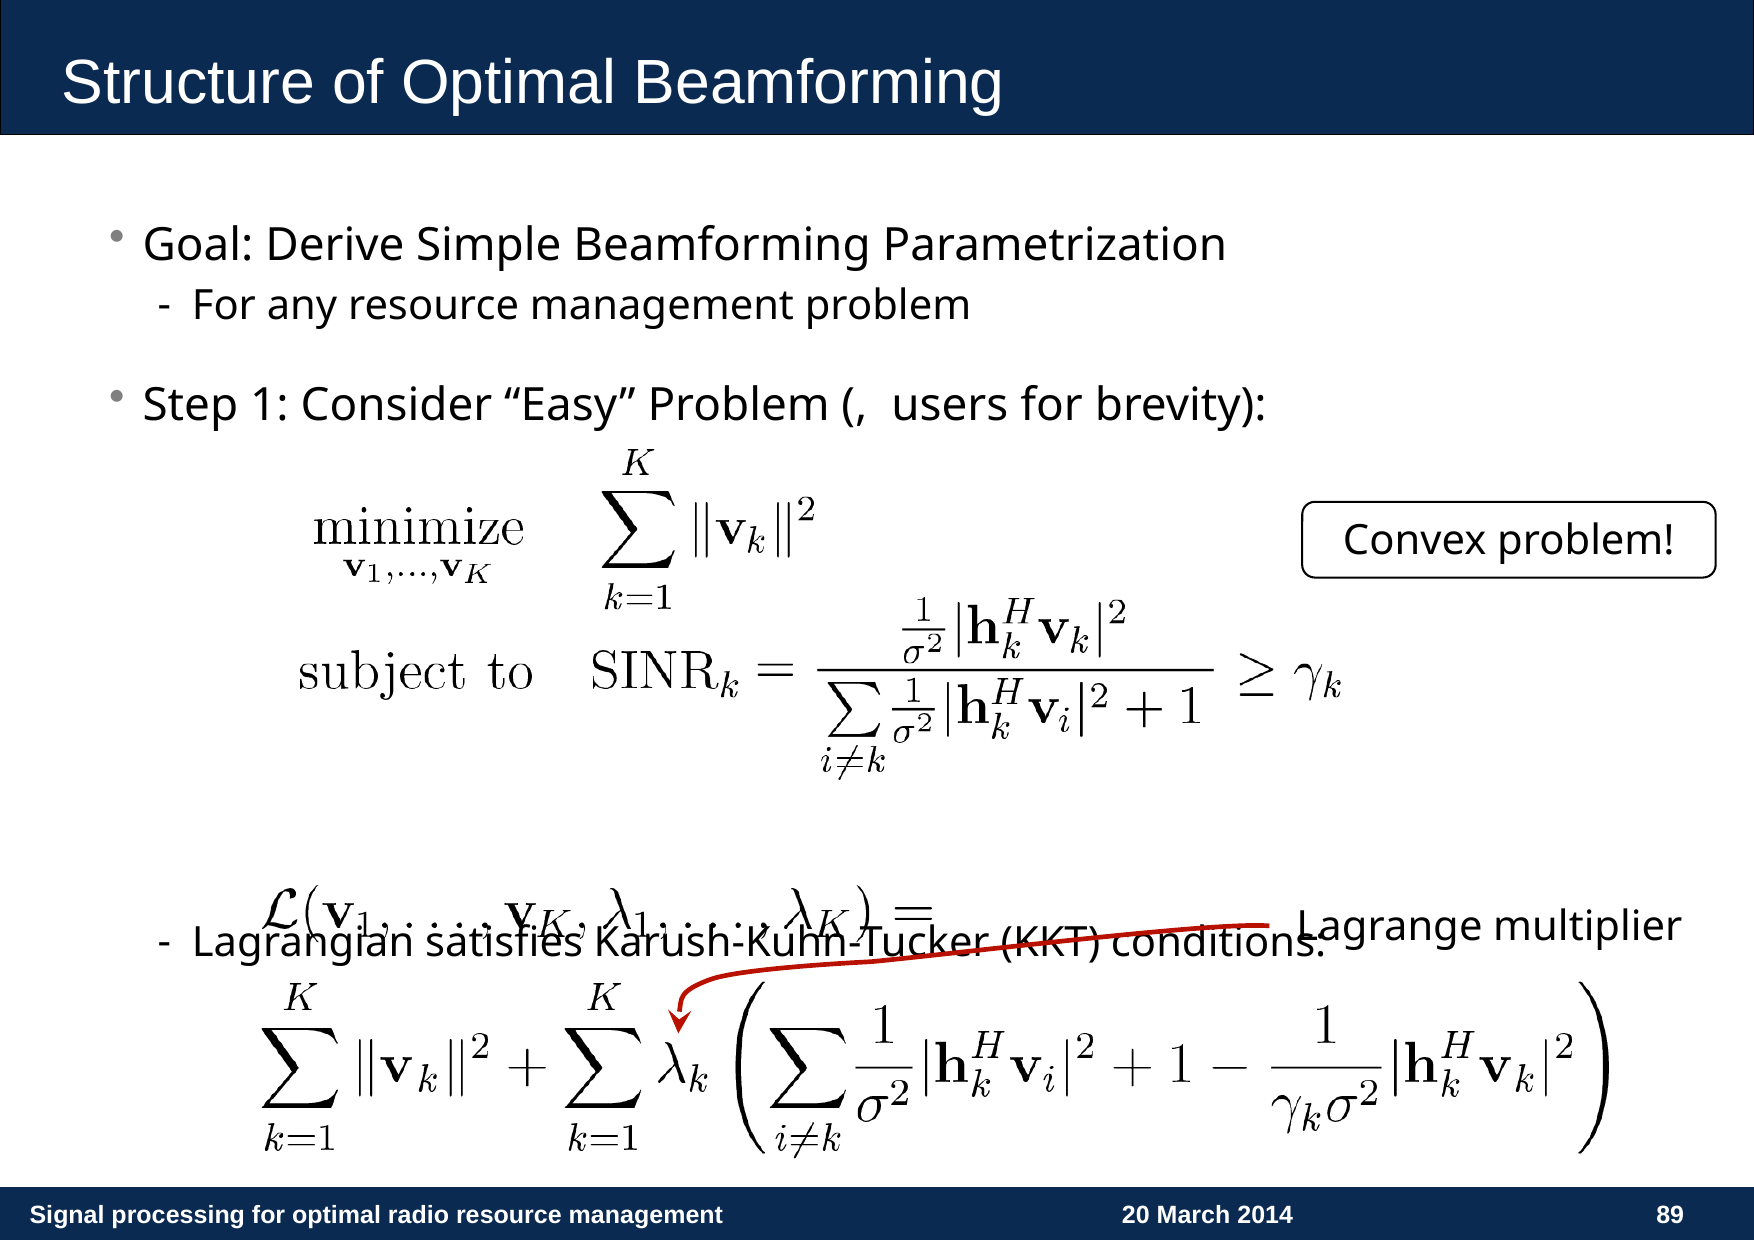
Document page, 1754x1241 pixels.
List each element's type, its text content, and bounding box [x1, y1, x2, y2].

slide_number 89 [1627, 1180, 1714, 1241]
slide_number Signal processing for optimal radio resource management [14, 1180, 771, 1241]
picture [258, 879, 1622, 1197]
text_box Convex problem! [1346, 501, 1716, 578]
title Structure of Optimal Beamforming [61, 22, 1663, 135]
footer 20 March 2014 [829, 1205, 1586, 1241]
text_box Lagrange multiplier [1626, 891, 1728, 963]
picture [297, 442, 1341, 845]
